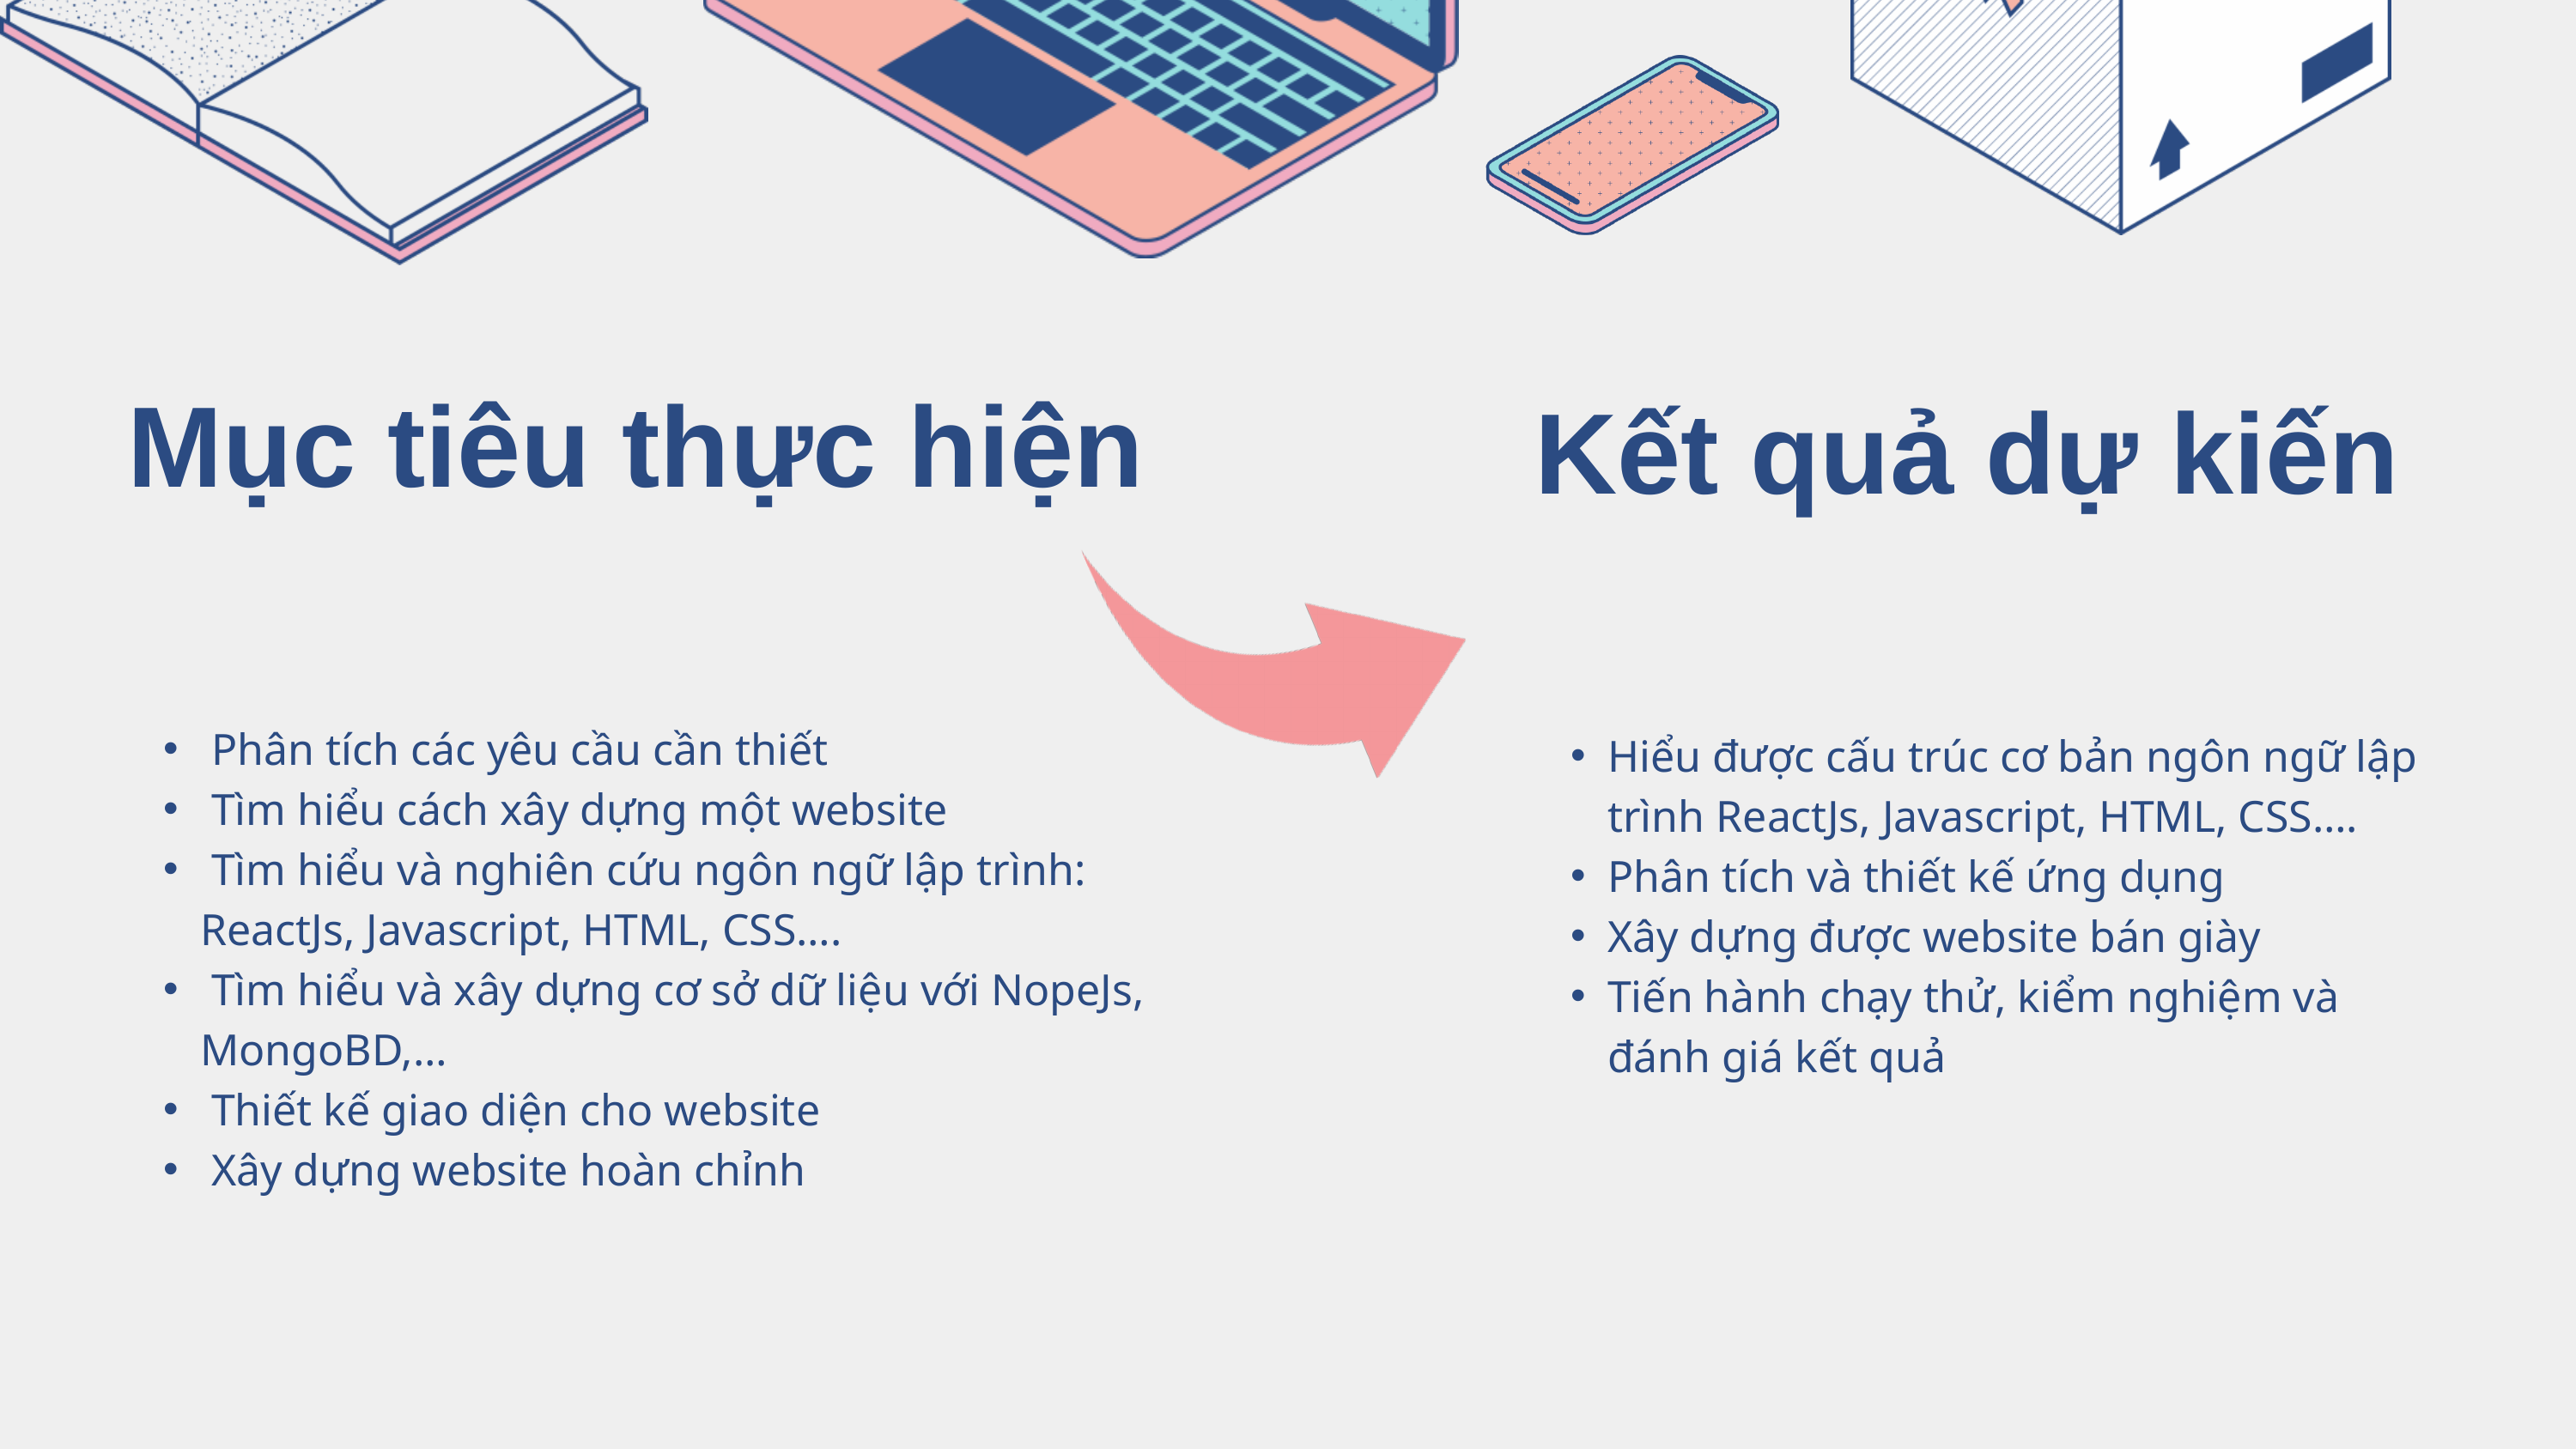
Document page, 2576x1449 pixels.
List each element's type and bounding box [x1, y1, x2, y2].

picture [1485, 54, 1779, 235]
picture [1850, 0, 2392, 235]
picture [1128, 428, 1501, 848]
text_box [1534, 379, 2432, 1149]
text_box [126, 372, 1169, 1264]
picture [0, 0, 648, 265]
picture [703, 0, 1459, 258]
